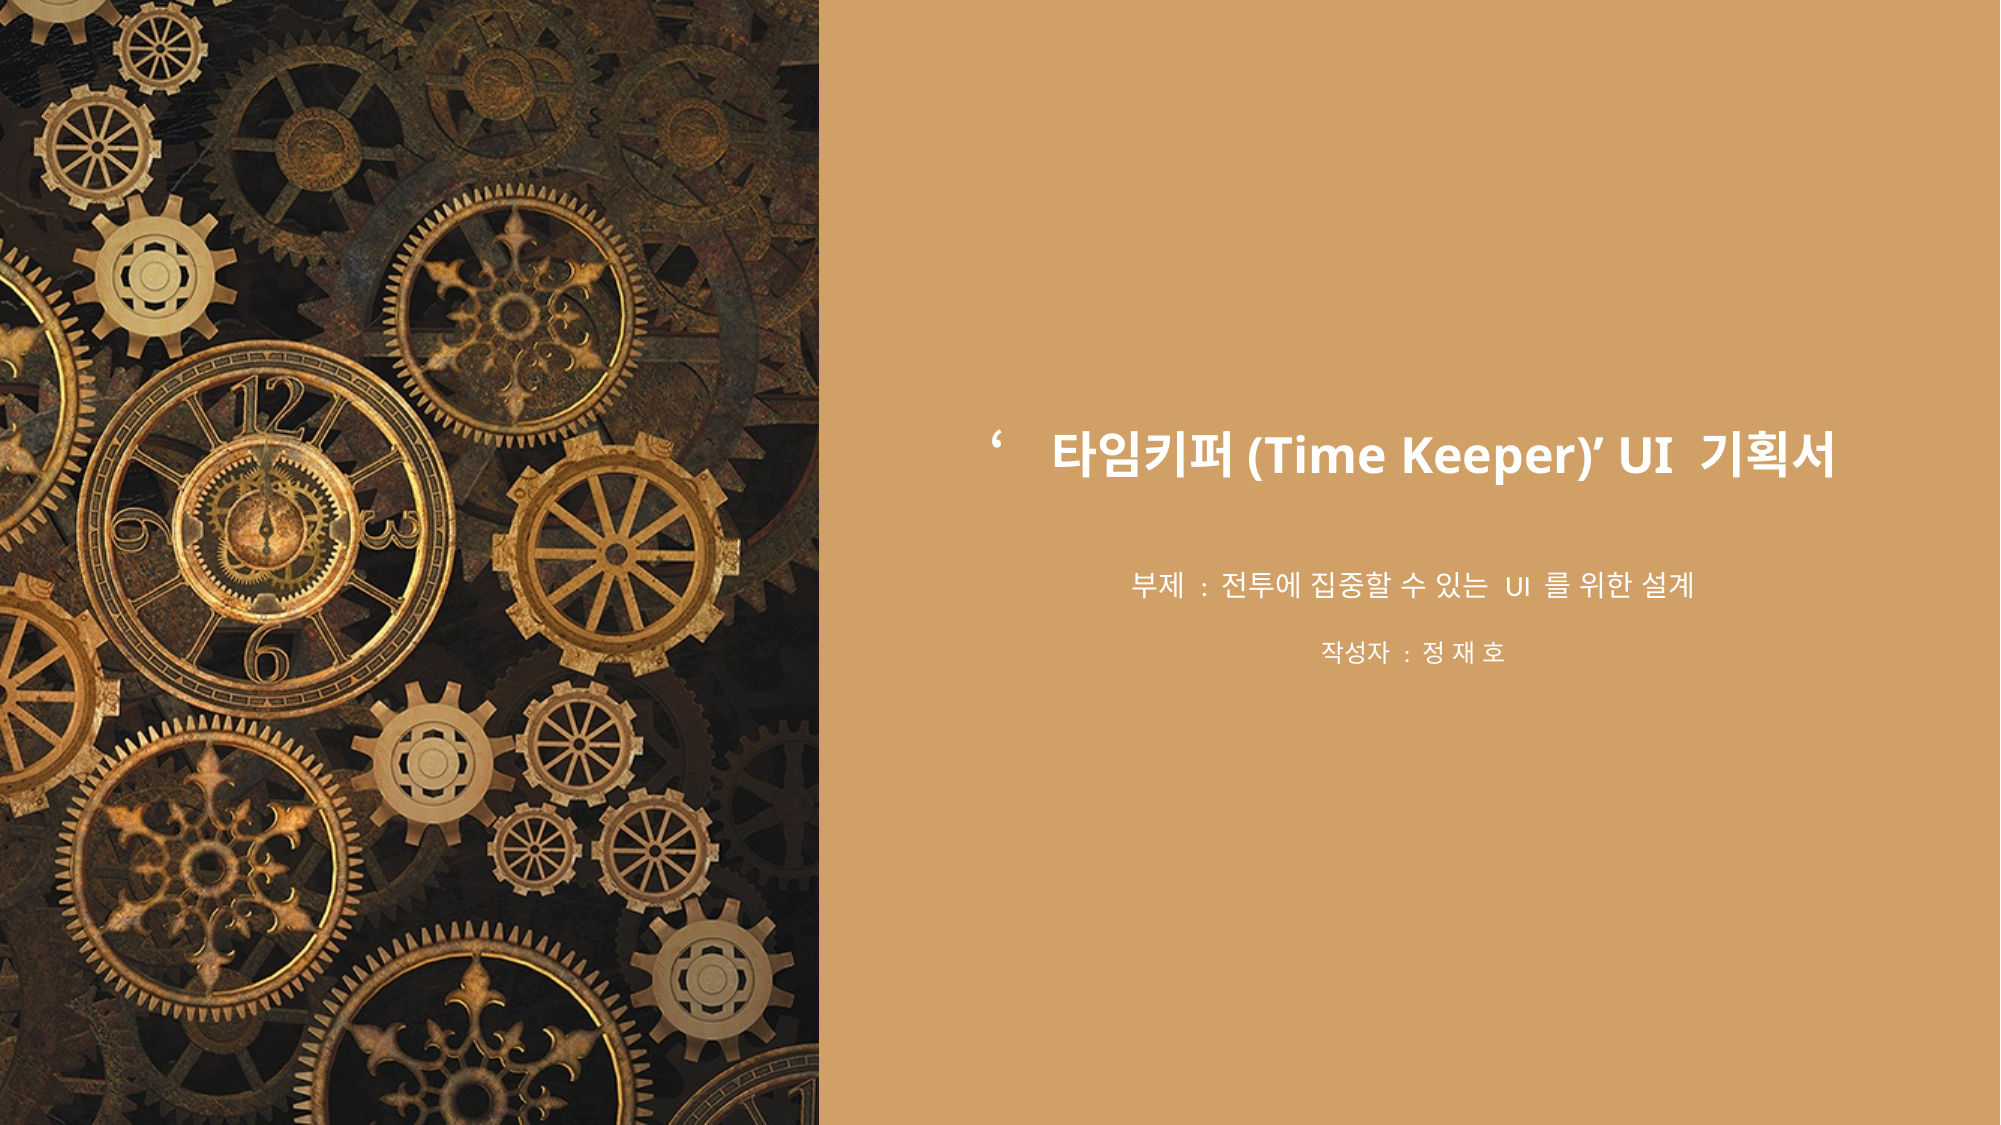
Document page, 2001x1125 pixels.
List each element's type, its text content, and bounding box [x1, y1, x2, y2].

title ‘타임키퍼(Time Keeper)’ UI 기획서 [876, 310, 1951, 567]
picture [0, 0, 819, 1125]
list 부제 : 전투에 집중할 수 있는 UI 를 위한 설계 작성자 : 정 재 호 [1076, 538, 1752, 679]
